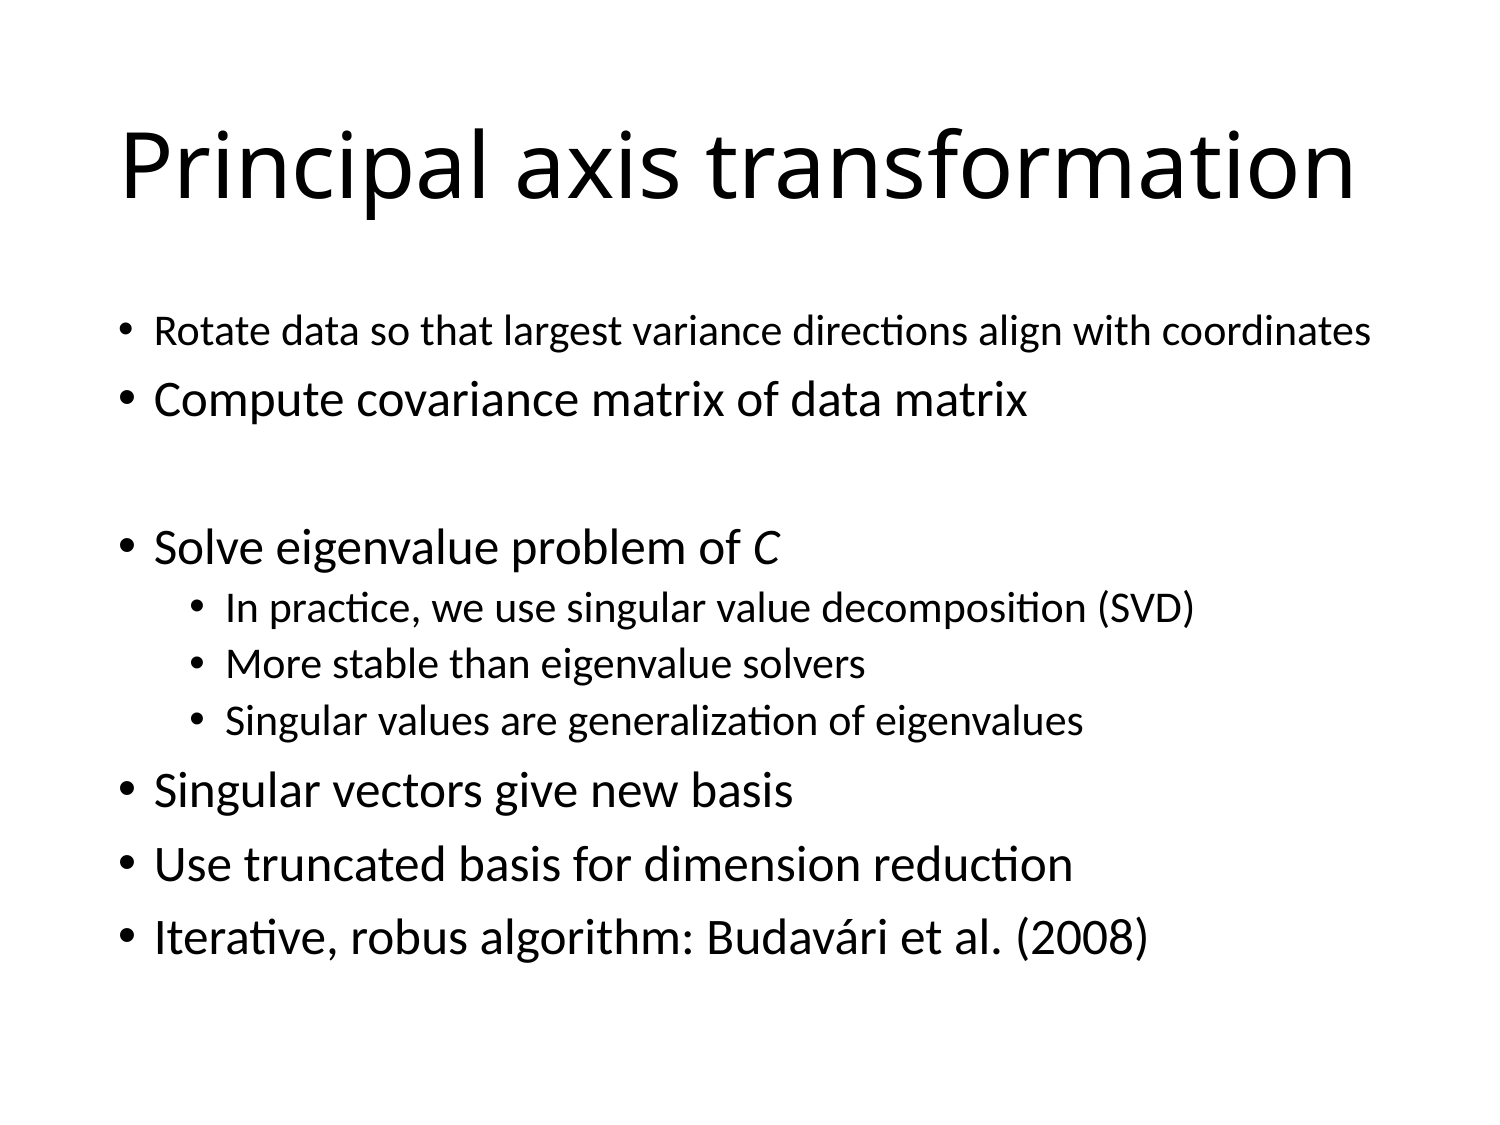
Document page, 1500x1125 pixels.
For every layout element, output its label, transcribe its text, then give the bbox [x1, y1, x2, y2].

title Principal axis transformation [103, 59, 1397, 278]
